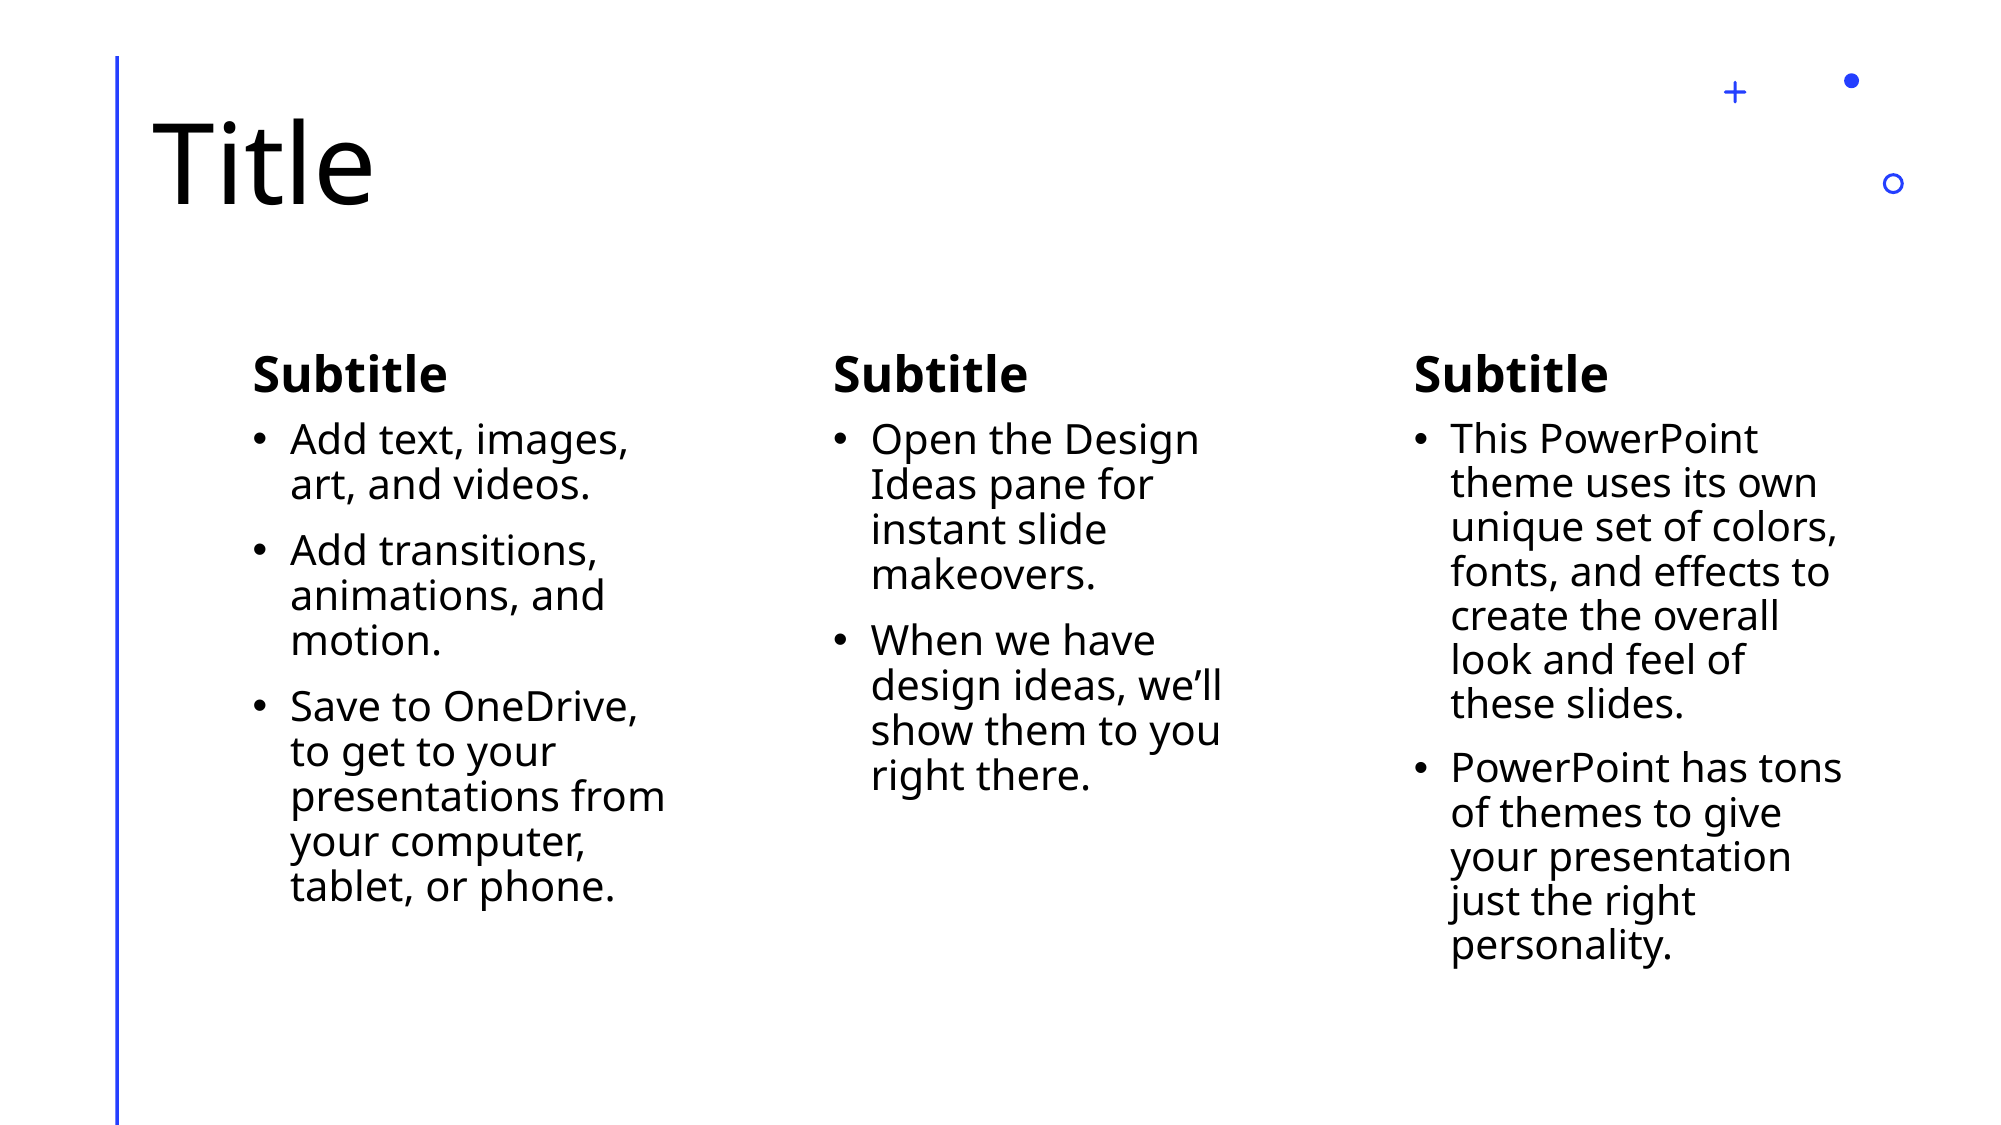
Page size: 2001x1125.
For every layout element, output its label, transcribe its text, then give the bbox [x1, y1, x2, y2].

text_box Subtitle [1398, 275, 1864, 410]
text_box This PowerPoint theme uses its own unique set of colors, fonts, and effects to create the overall look and feel of these slides. PowerPoint has tons of themes to give your presentation just the right personality. [1398, 410, 1864, 1016]
list Add text, images, art, and videos. Add transitions, animations, and motion. Save to OneDrive, to get to your presentations from your computer, tablet, or phone. [237, 410, 703, 1016]
list Open the Design Ideas pane for instant slide makeovers. When we have design ideas, we’ll show them to you right there. [818, 410, 1284, 1016]
list Subtitle [818, 275, 1284, 410]
title Title [137, 59, 1863, 278]
list Subtitle [237, 275, 703, 410]
